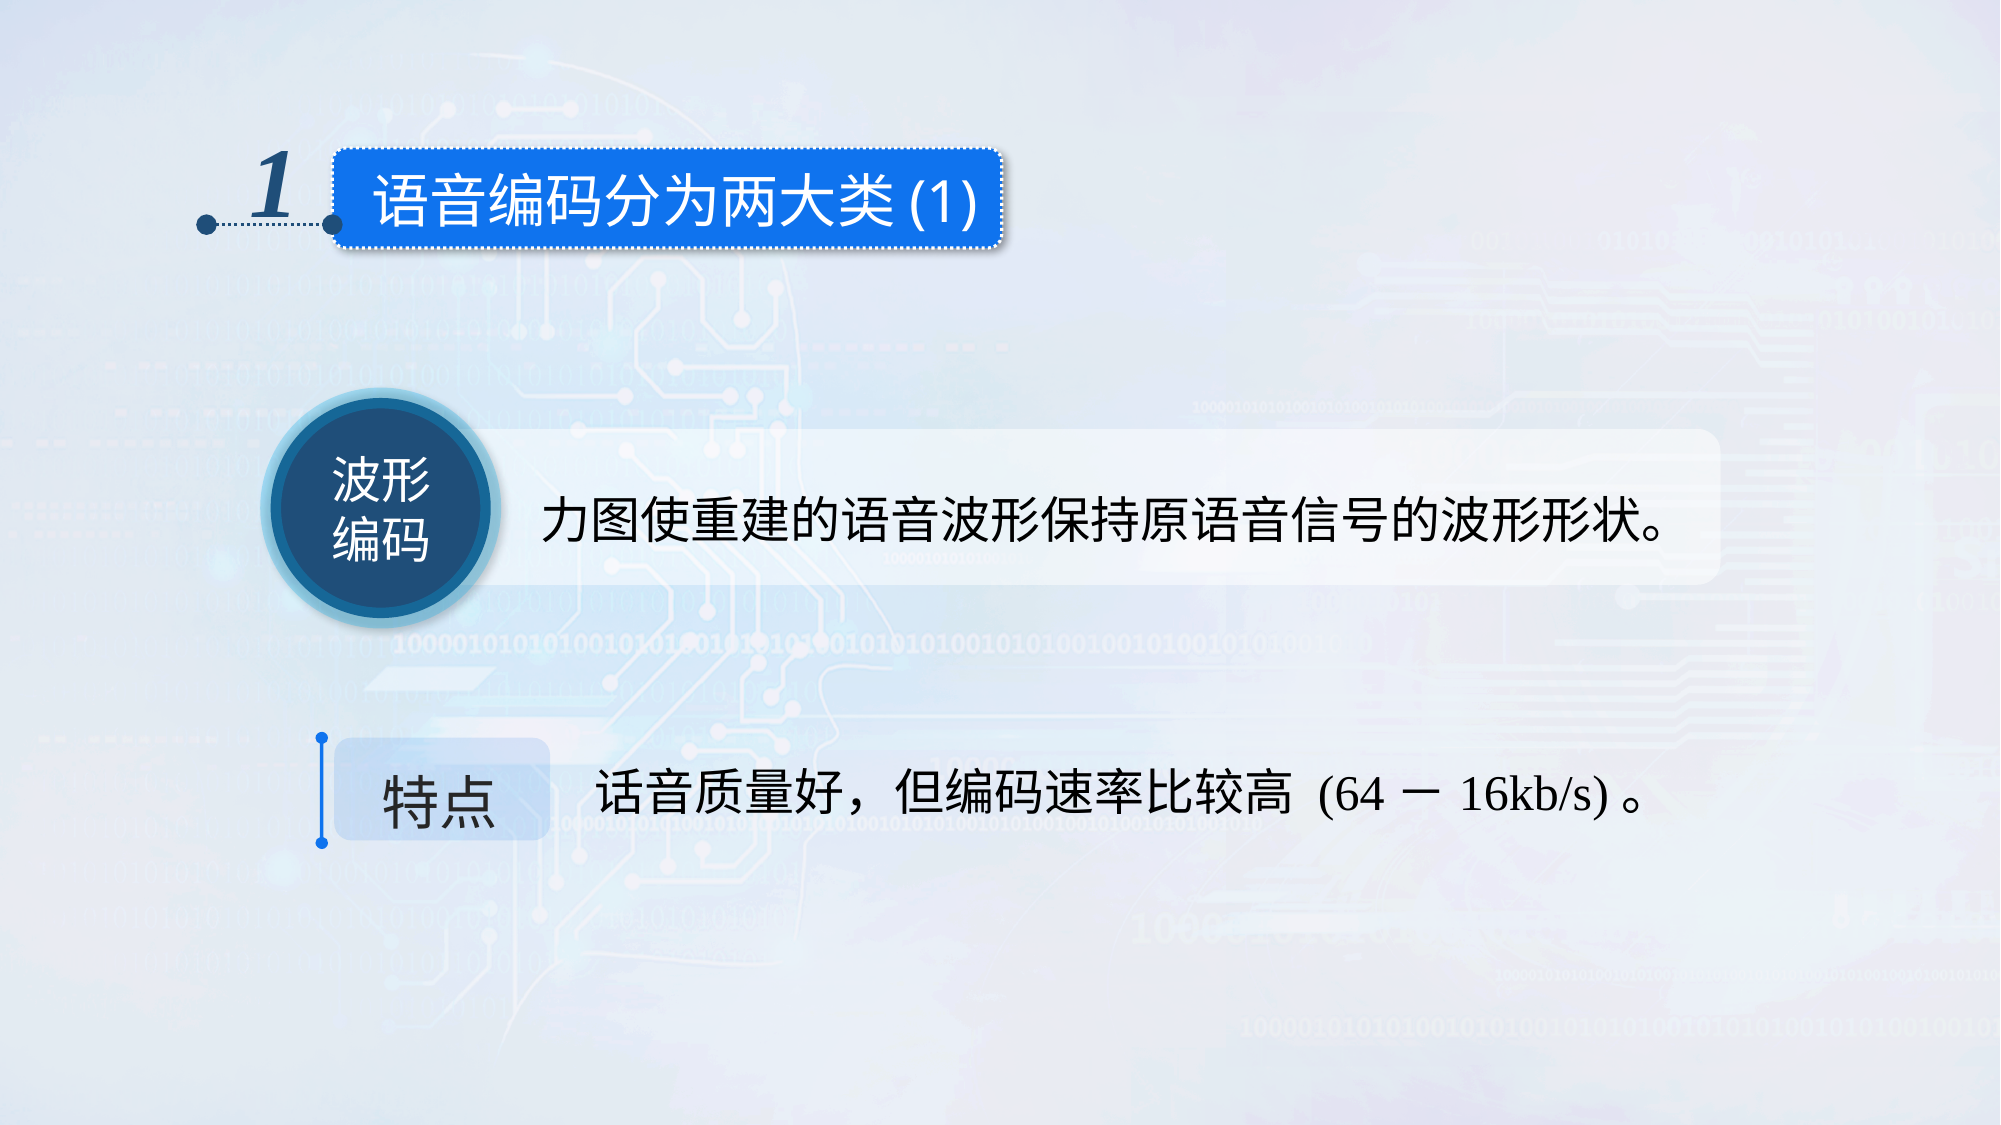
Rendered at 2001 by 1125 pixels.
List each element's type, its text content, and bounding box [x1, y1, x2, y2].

picture [0, 0, 2000, 1125]
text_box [491, 428, 1721, 585]
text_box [206, 110, 1051, 248]
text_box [270, 397, 491, 619]
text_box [315, 723, 551, 850]
text_box 话音质量好，但编码速率比较高 (64－16kb/s)。 [551, 753, 1720, 828]
